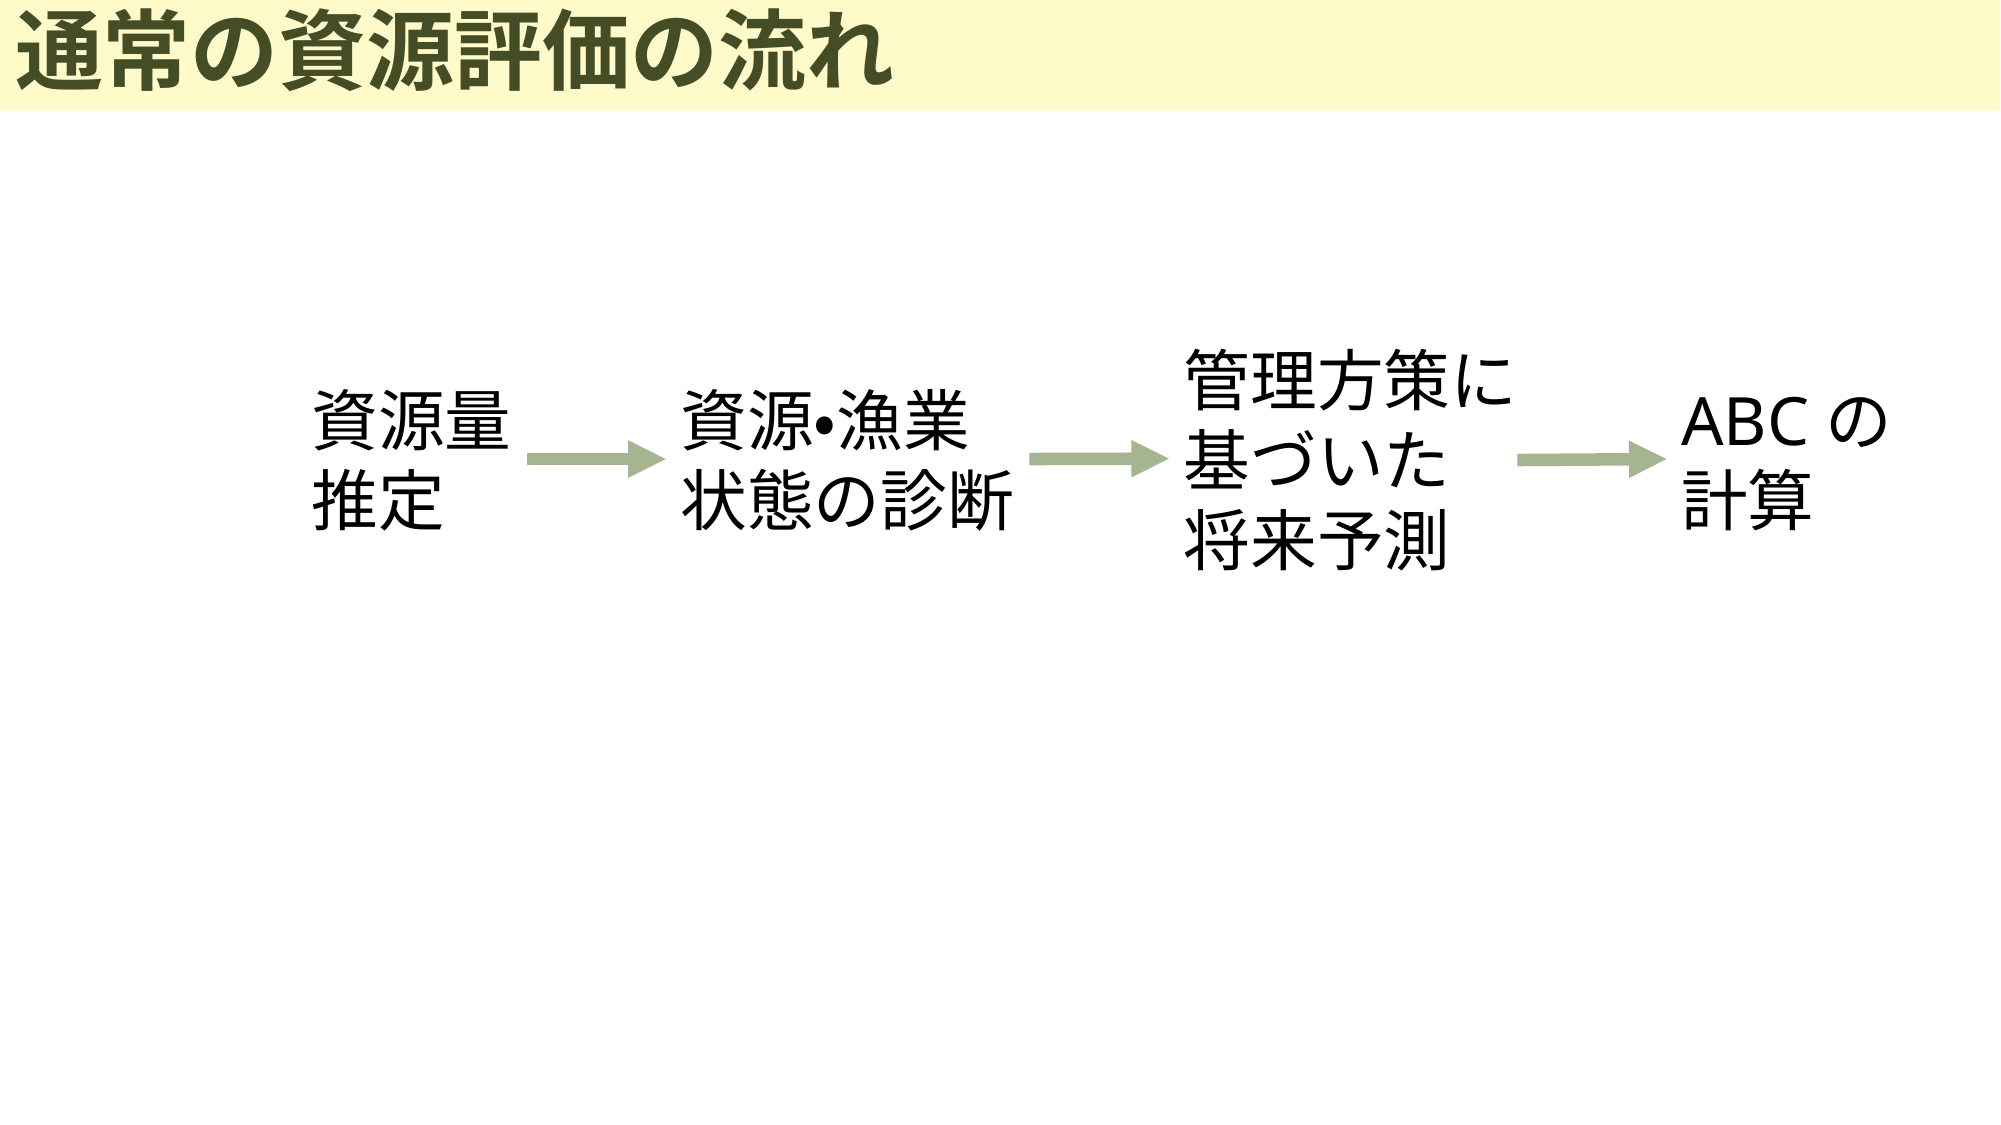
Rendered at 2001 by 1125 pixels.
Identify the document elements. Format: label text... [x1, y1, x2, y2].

title 通常の資源評価の流れ [0, 0, 2000, 111]
text_box 資源・漁業 状態の診断 [665, 371, 1030, 547]
text_box 管理方策に 基づいた 将来予測 [1168, 331, 1533, 586]
text_box ABCの 計算 [1666, 371, 1908, 547]
text_box 資源量 推定 [296, 371, 527, 547]
